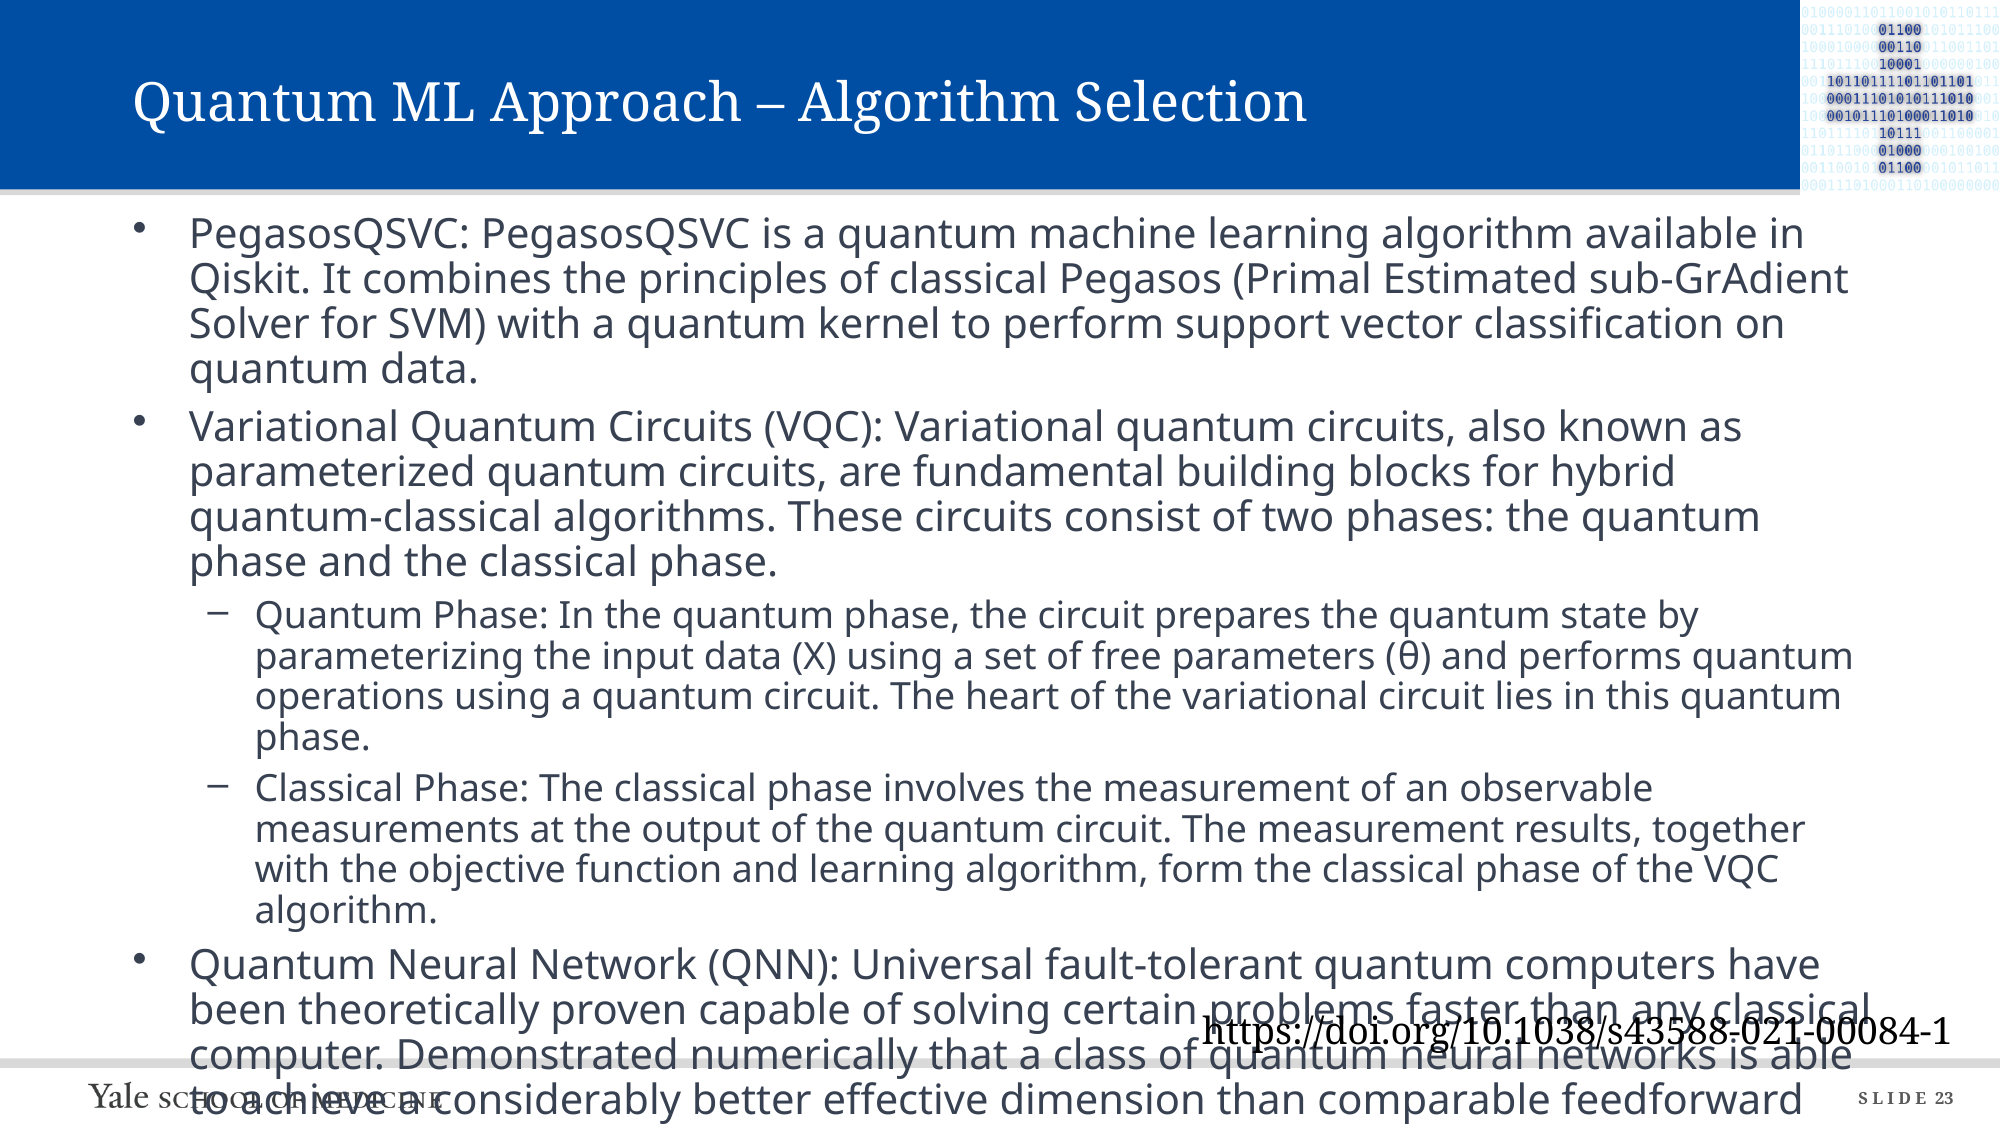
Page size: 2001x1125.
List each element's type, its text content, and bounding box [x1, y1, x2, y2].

list PegasosQSVC: PegasosQSVC is a quantum machine learning algorithm available in Qiskit. It combines the principles of classical Pegasos (Primal Estimated sub-GrAdient Solver for SVM) with a quantum kernel to perform support vector classification on quantum data. Variational Quantum Circuits (VQC): Variational quantum circuits, also known as parameterized quantum circuits, are fundamental building blocks for hybrid quantum-classical algorithms. These circuits consist of two phases: the quantum phase and the classical phase. Quantum Phase: In the quantum phase, the circuit prepares the quantum state by parameterizing the input data (X) using a set of free parameters (θ) and performs quantum operations using a quantum circuit. The heart of the variational circuit lies in this quantum phase. Classical Phase: The classical phase involves the measurement of an observable measurements at the output of the quantum circuit. The measurement results, together with the objective function and learning algorithm, form the classical phase of the VQC algorithm. Quantum Neural Network (QNN): Universal fault-tolerant quantum computers have been theoretically proven capable of solving certain problems faster than any classical computer. Demonstrated numerically that a class of quantum neural networks is able to achieve a considerably better effective dimension than comparable feedforward networks and train faster, suggesting an advantage for quantum machine learning. [117, 204, 1895, 970]
title Quantum ML Approach – Algorithm Selection [117, 24, 1788, 176]
picture [1800, 0, 2001, 199]
text_box https://doi.org/10.1038/s43588-021-00084-1 [1187, 999, 2000, 1060]
picture [88, 1081, 442, 1108]
